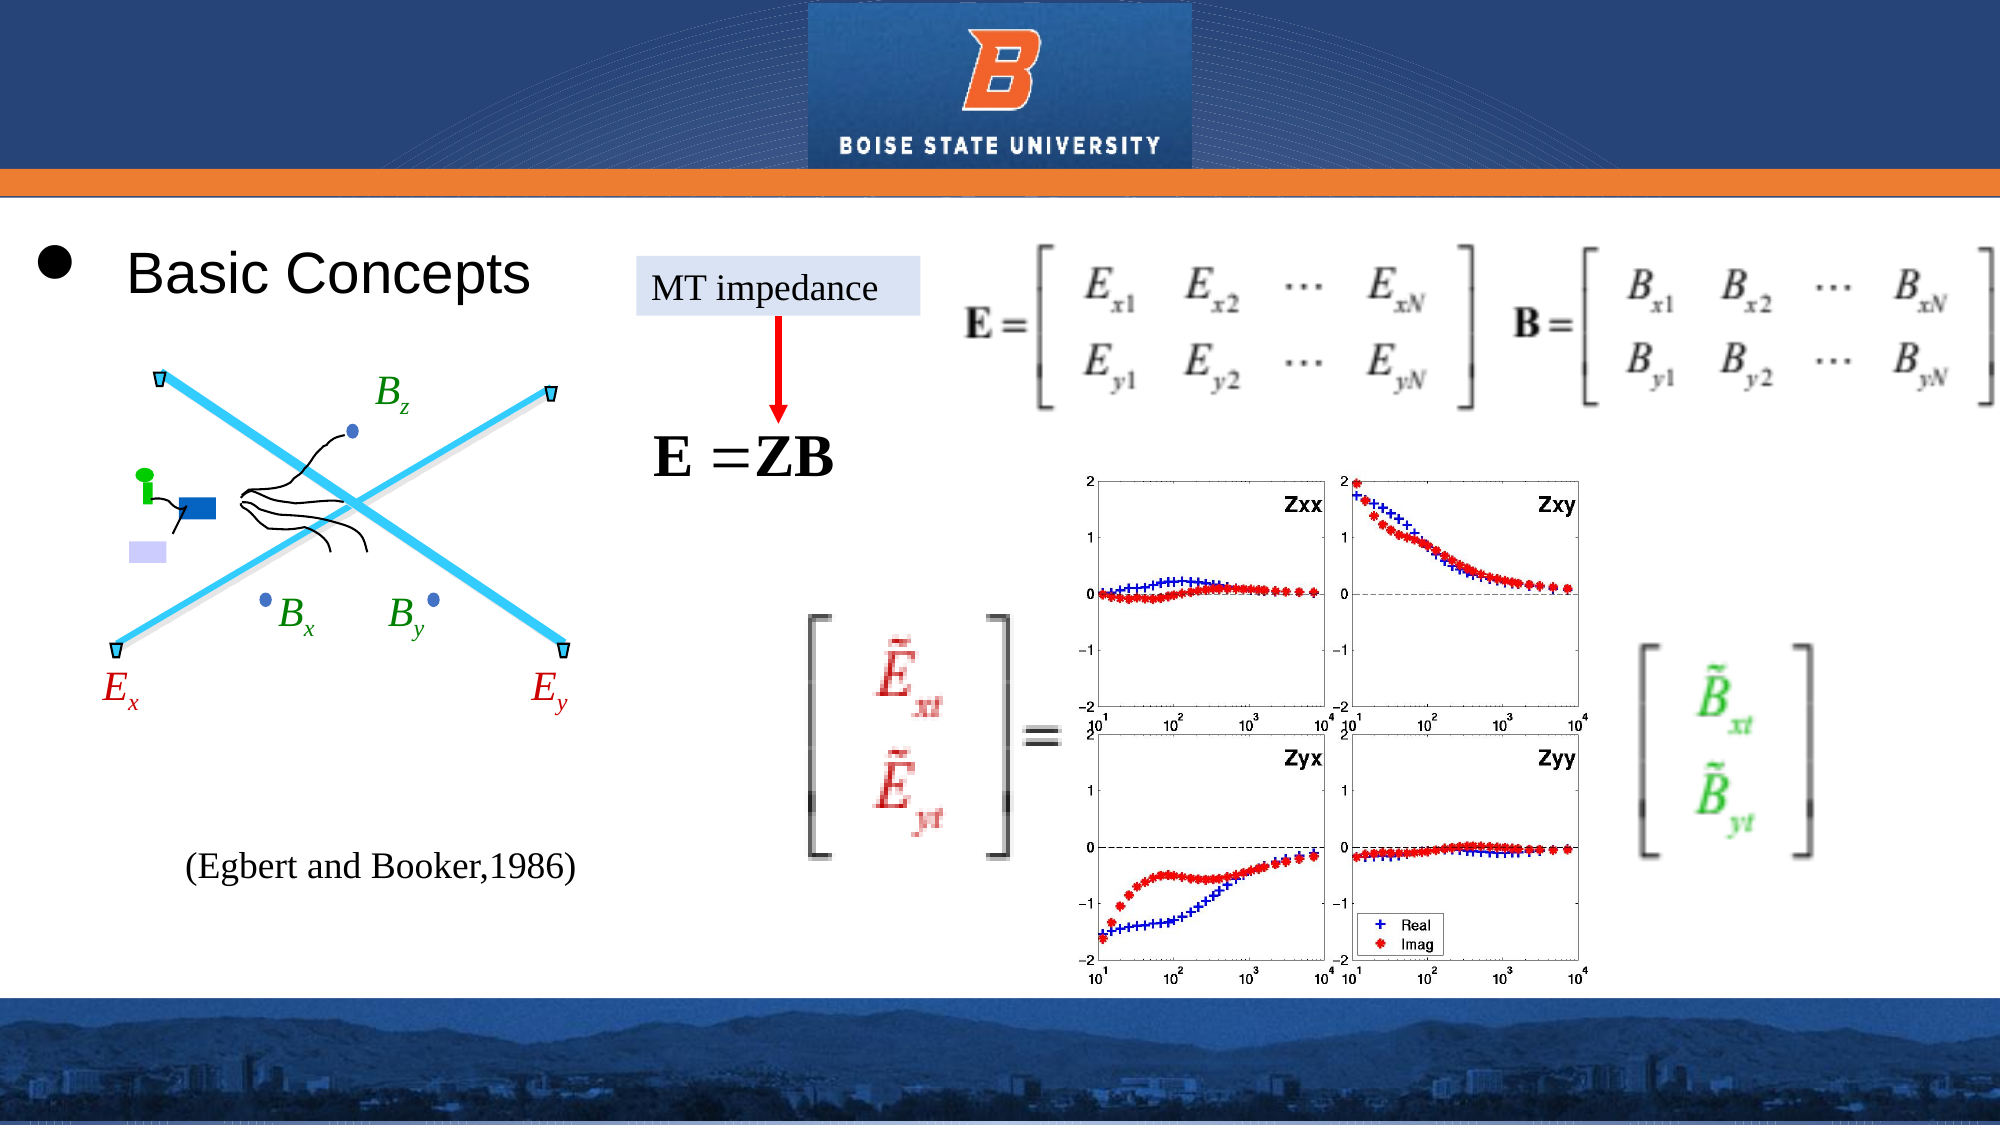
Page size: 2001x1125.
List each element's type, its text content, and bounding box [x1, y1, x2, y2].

picture [808, 3, 1192, 168]
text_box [960, 234, 1478, 413]
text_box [1508, 237, 2000, 409]
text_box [645, 420, 848, 487]
picture [1065, 458, 1606, 988]
text_box MT impedance [636, 255, 921, 316]
text_box Basic Concepts [18, 227, 548, 313]
text_box (Egbert and Booker,1986) [170, 833, 592, 894]
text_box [78, 355, 592, 740]
picture [0, 999, 2000, 1121]
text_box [801, 601, 1065, 862]
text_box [1633, 634, 1818, 862]
